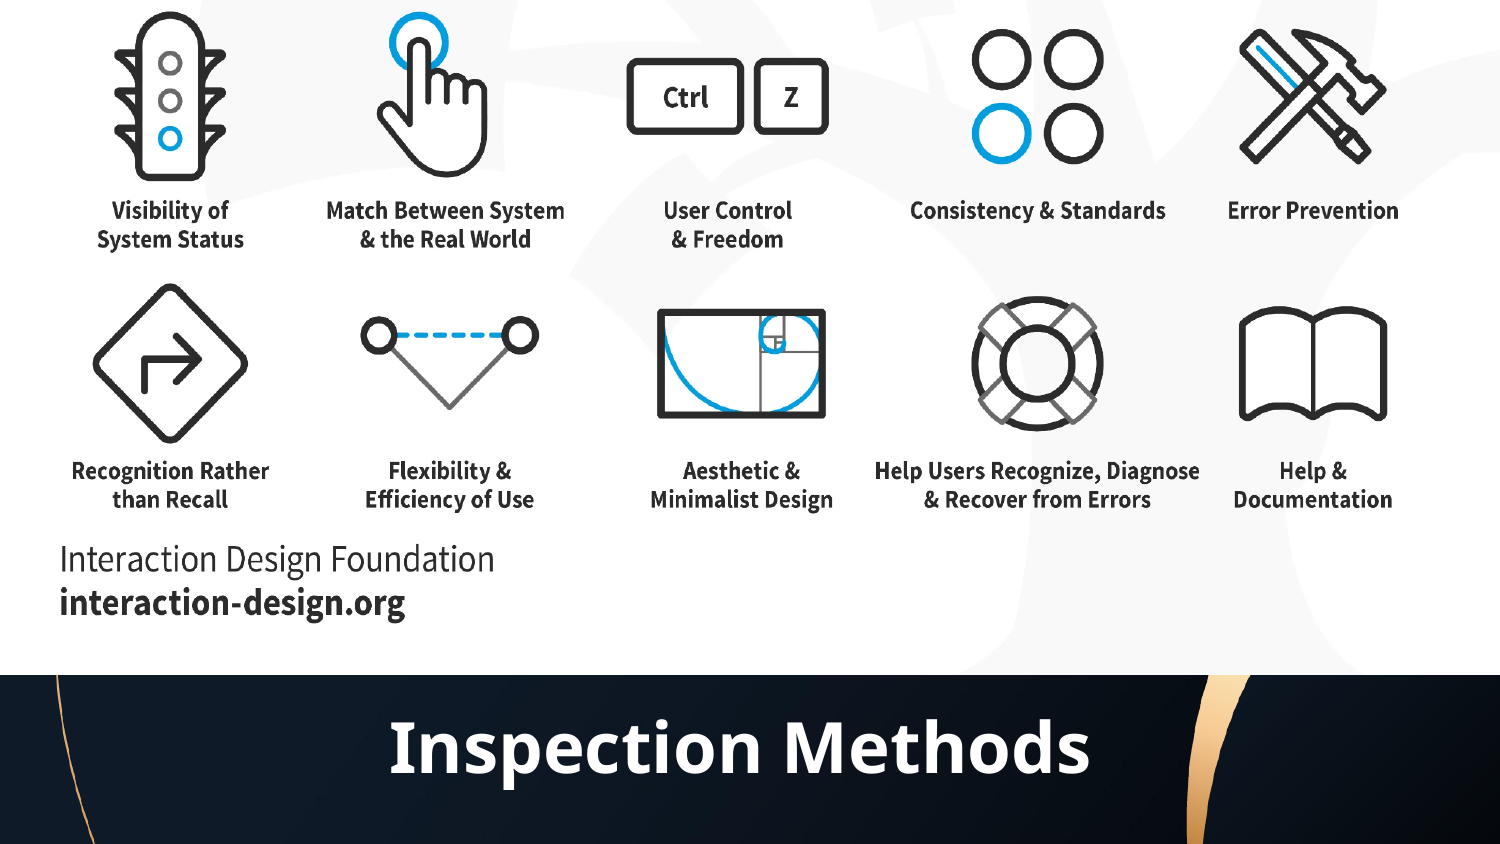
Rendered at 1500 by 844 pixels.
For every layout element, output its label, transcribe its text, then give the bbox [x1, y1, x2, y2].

picture [0, 0, 1500, 844]
title Inspection Methods [187, 685, 1313, 797]
